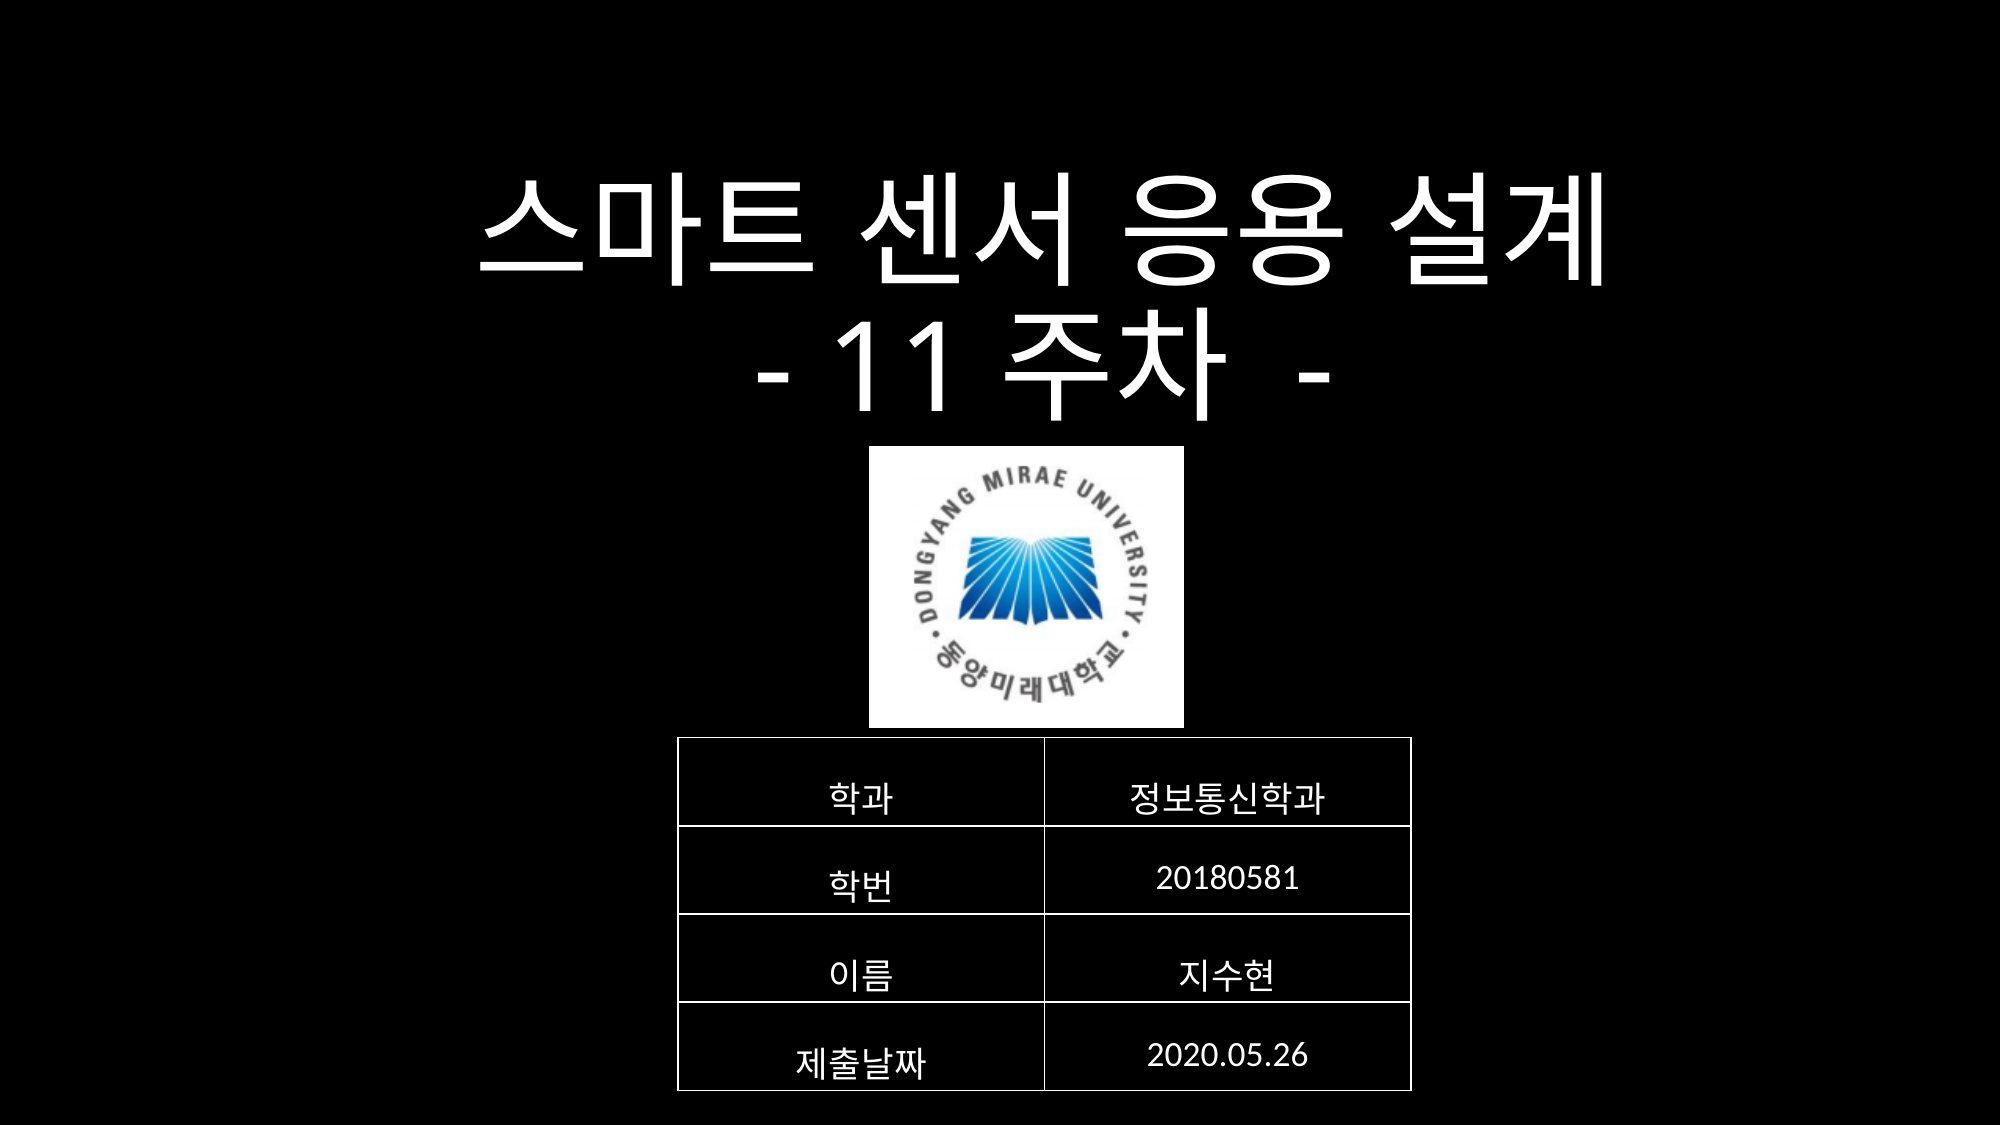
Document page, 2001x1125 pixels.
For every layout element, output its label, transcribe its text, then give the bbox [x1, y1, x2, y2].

table_cell 20180581 [1045, 827, 1410, 913]
table_cell 학번 [679, 827, 1044, 913]
text_box [516, 250, 2000, 326]
picture [869, 446, 1184, 728]
table_cell 이름 [679, 915, 1044, 1001]
table_cell 2020.05.26 [1045, 1003, 1410, 1090]
title 스마트 센서 응용 설계 - 11주차 - [294, 54, 1795, 447]
table_header 정보통신학과 [1045, 738, 1410, 825]
table_cell 제출날짜 [679, 1003, 1044, 1090]
table_header 학과 [679, 738, 1044, 825]
table_cell 지수현 [1045, 915, 1410, 1001]
